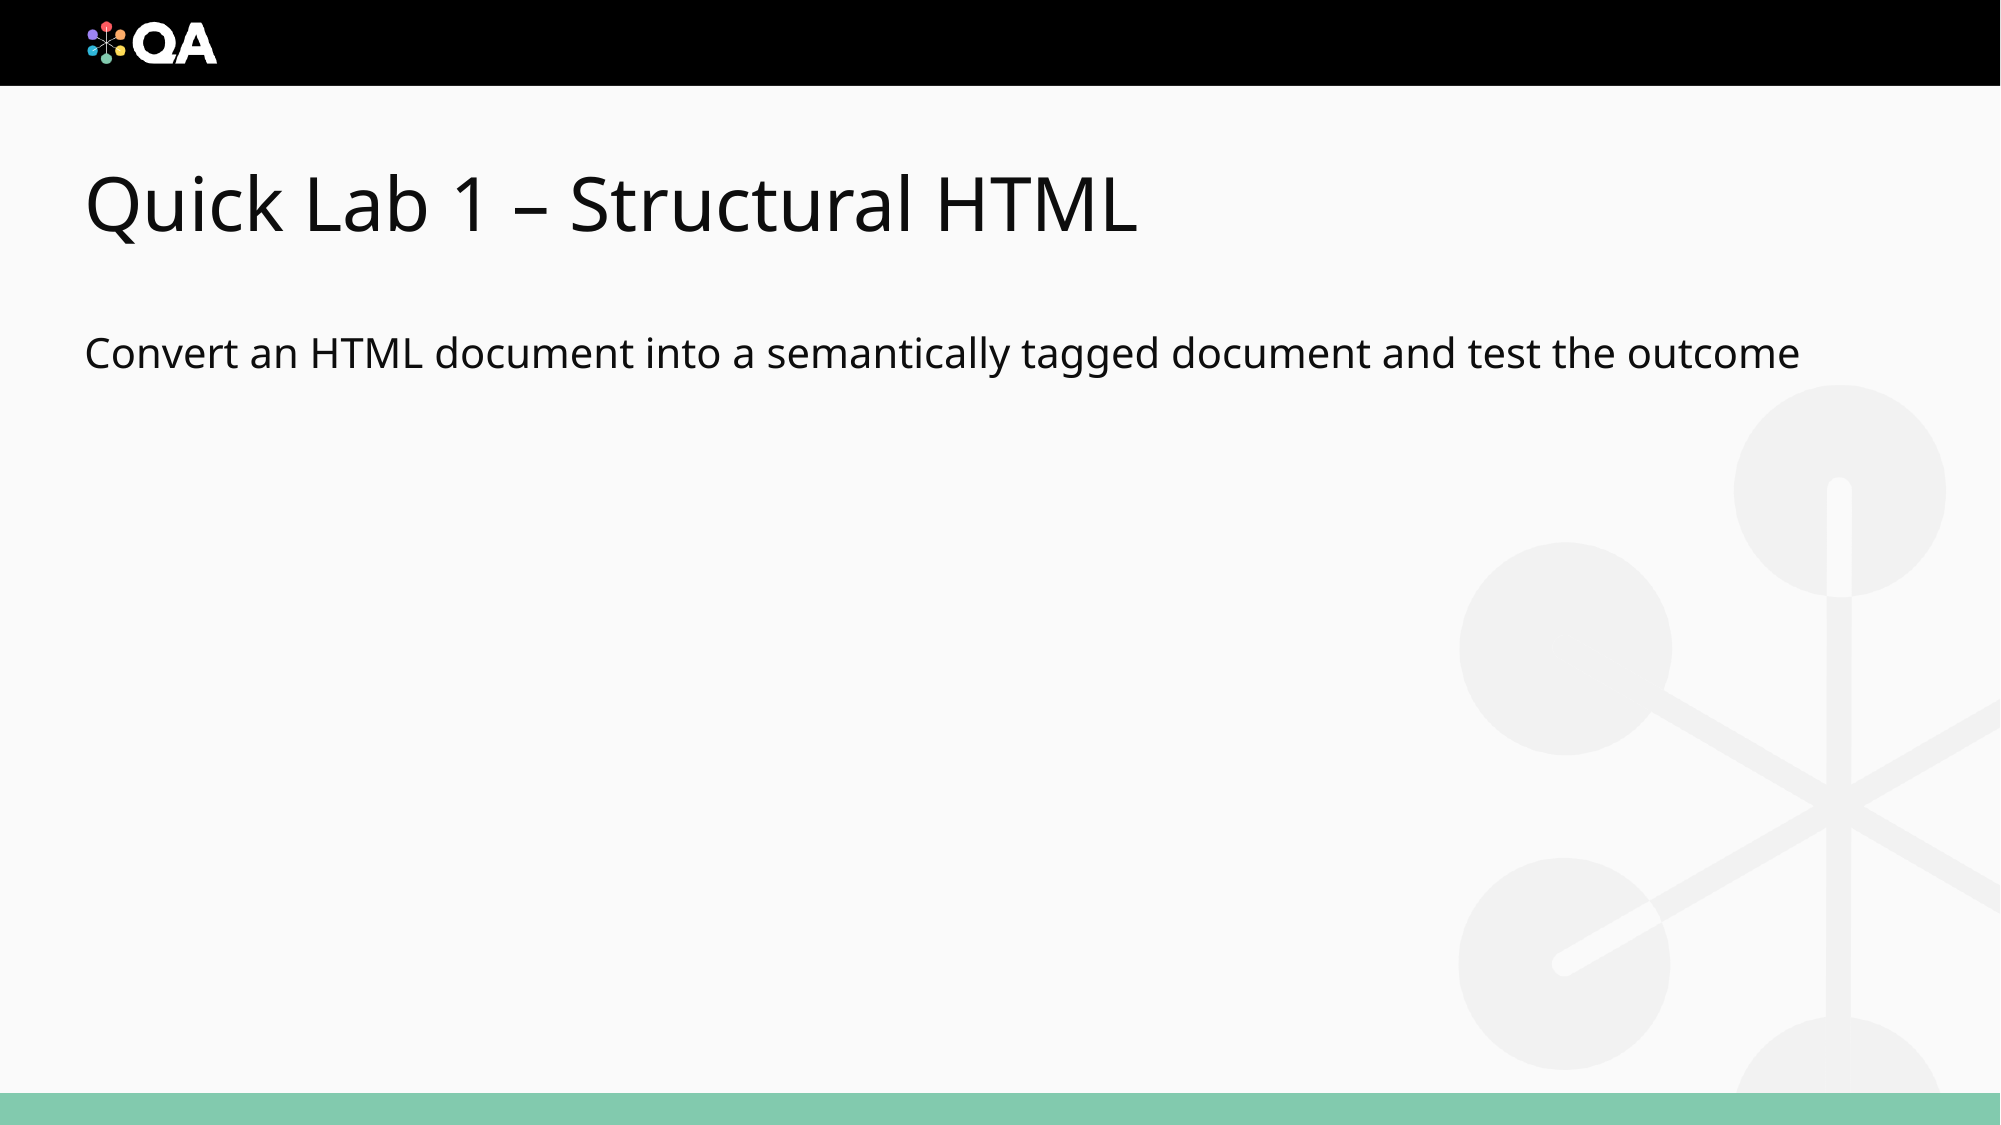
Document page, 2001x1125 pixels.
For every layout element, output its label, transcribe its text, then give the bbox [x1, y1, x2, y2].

picture [0, 0, 2001, 1125]
title Quick Lab 1 – Structural HTML [84, 159, 1916, 278]
list Convert an HTML document into a semantically tagged document and test the outcome [84, 324, 1916, 1035]
